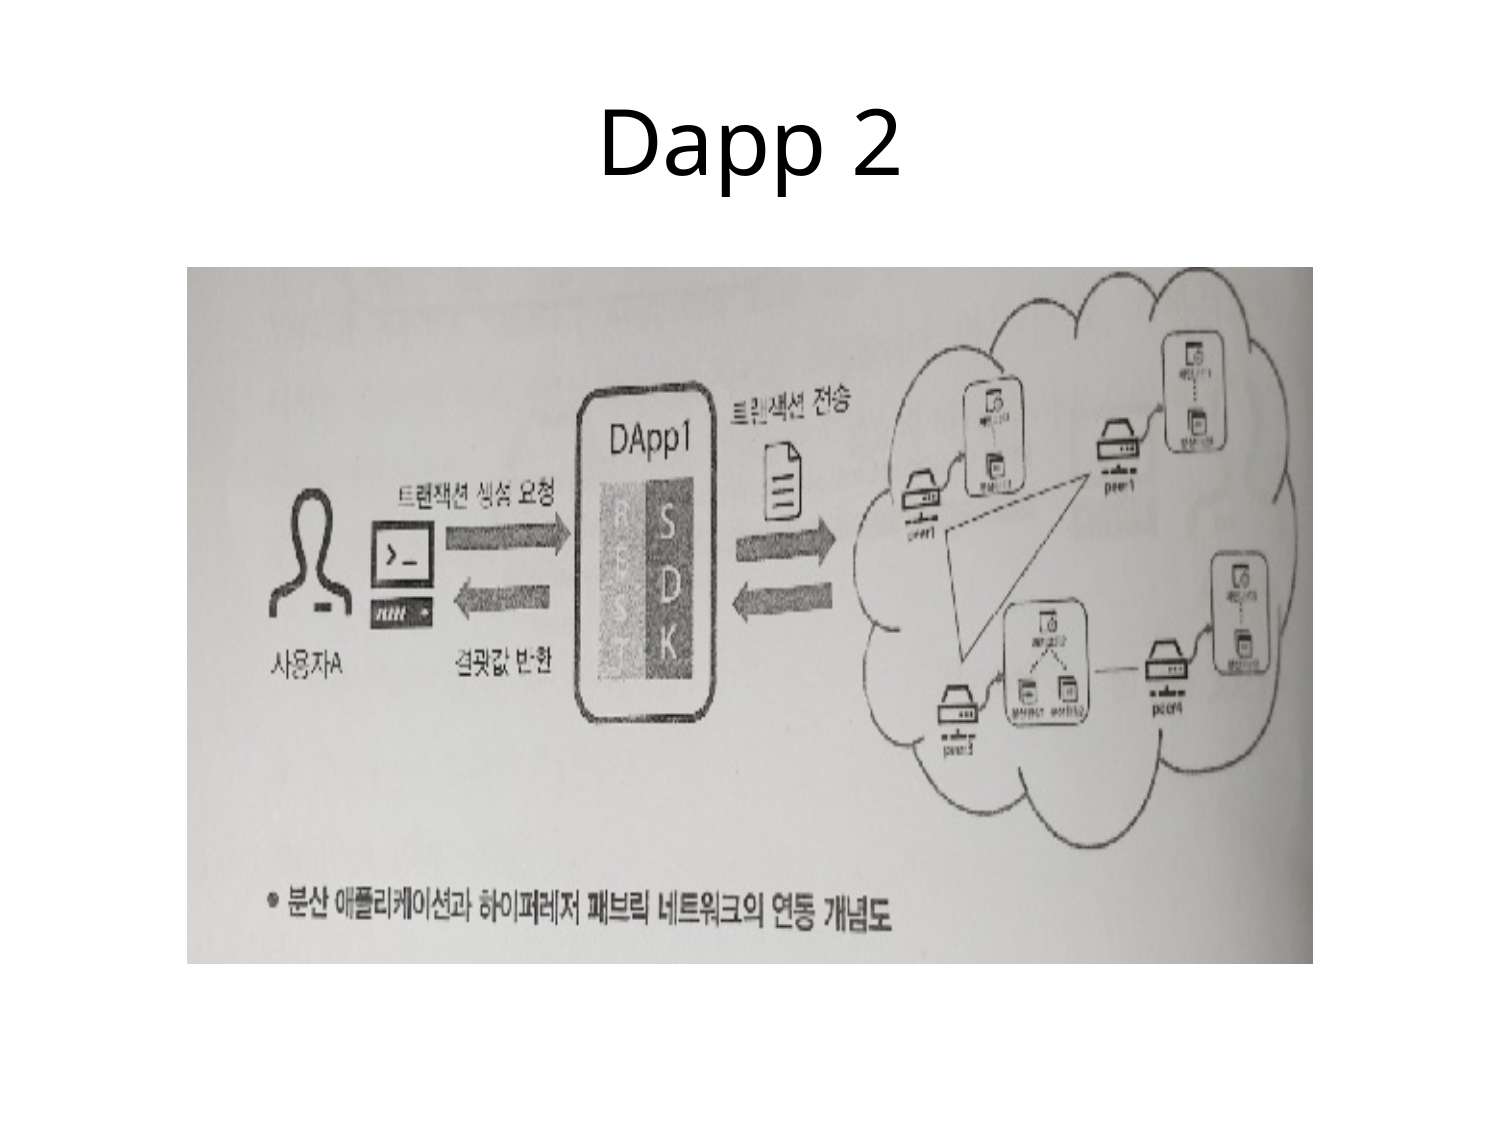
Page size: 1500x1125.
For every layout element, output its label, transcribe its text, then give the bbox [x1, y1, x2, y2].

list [186, 266, 1313, 965]
title Dapp 2 [75, 45, 1425, 233]
